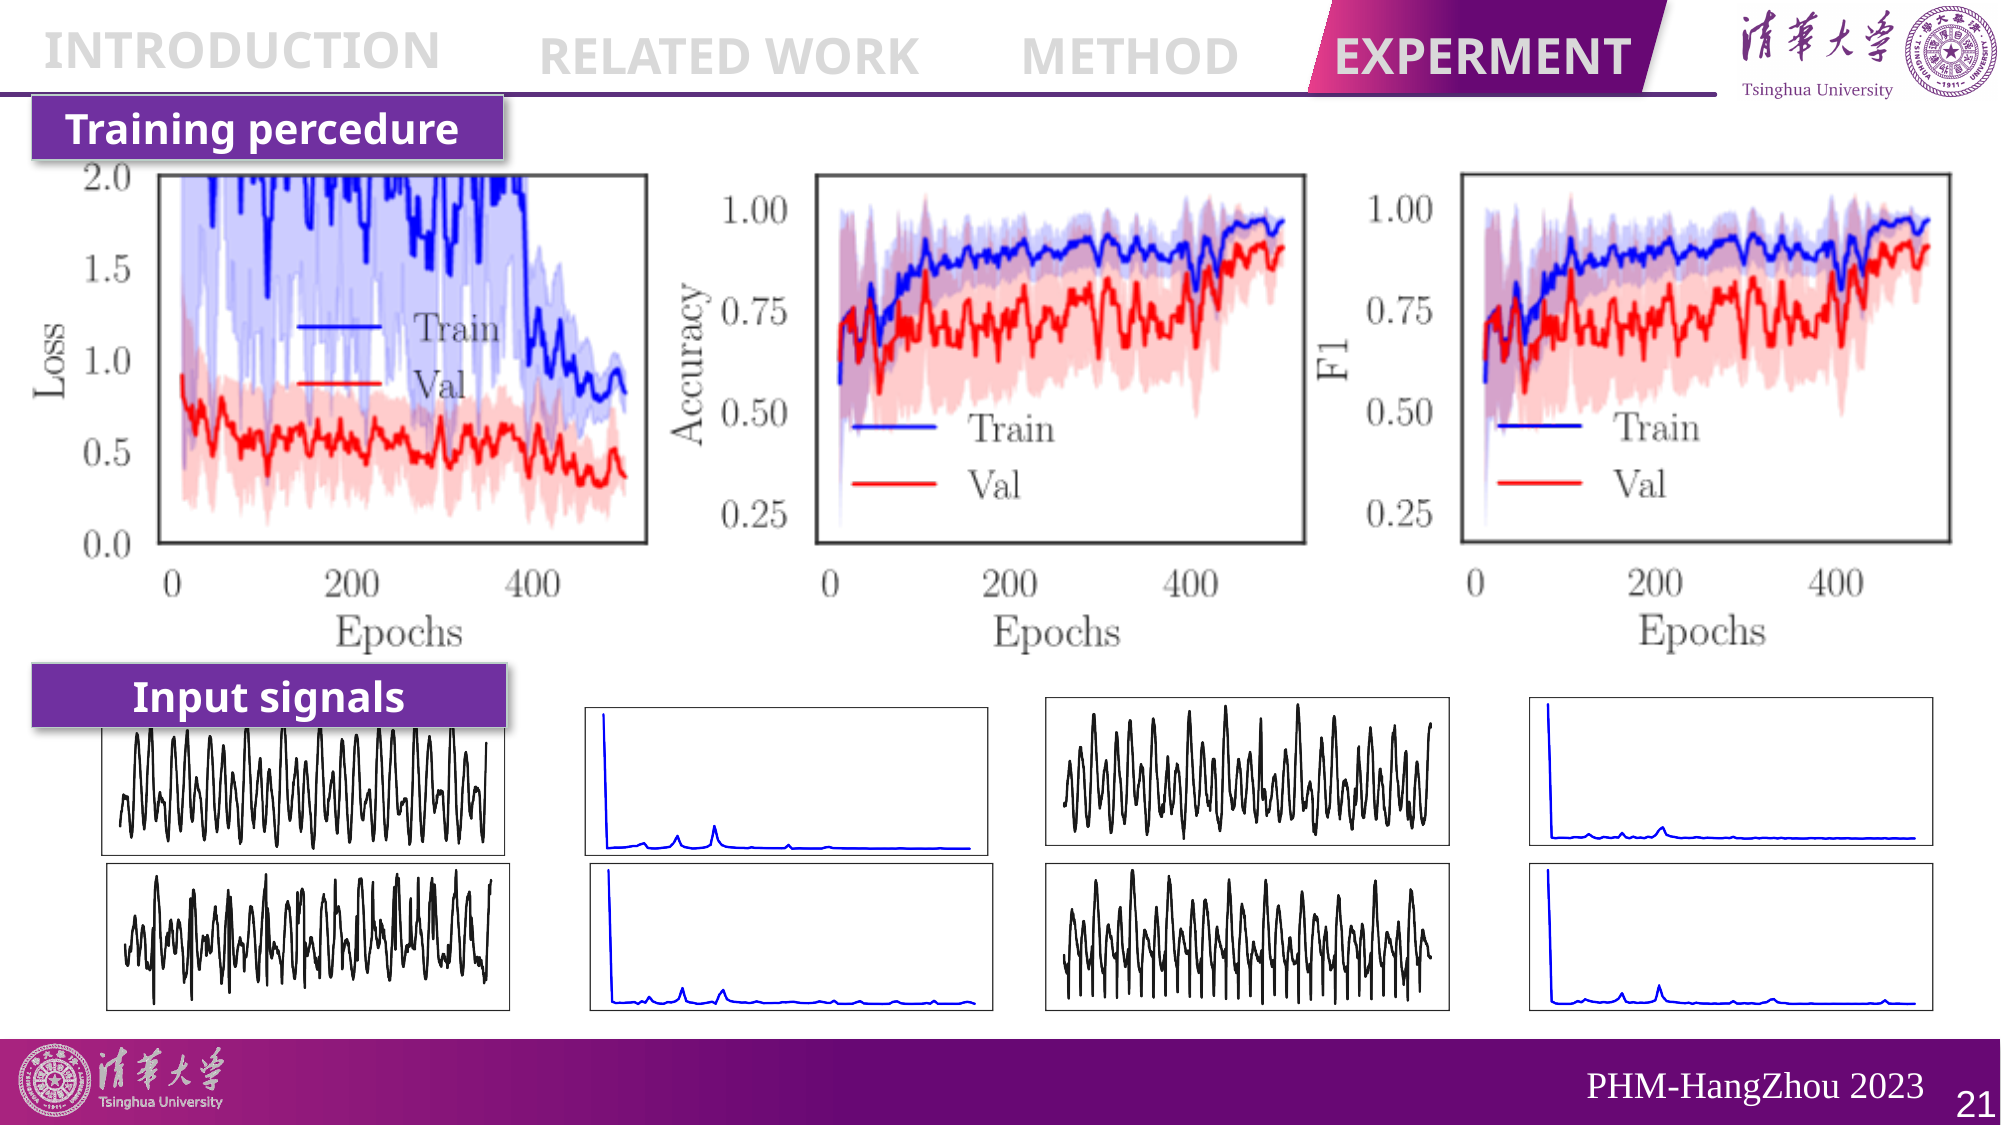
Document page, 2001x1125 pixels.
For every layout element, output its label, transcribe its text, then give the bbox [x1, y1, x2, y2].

slide_number 21 [1839, 1072, 2000, 1125]
picture [1737, 3, 1998, 101]
text_box Training percedure [31, 95, 504, 158]
picture [91, 698, 1003, 1021]
picture [0, 1027, 246, 1125]
picture [1036, 688, 1943, 1021]
picture [30, 160, 1958, 660]
text_box PHM-HangZhou 2023 [1571, 1053, 1940, 1114]
text_box Input signals [31, 671, 507, 728]
